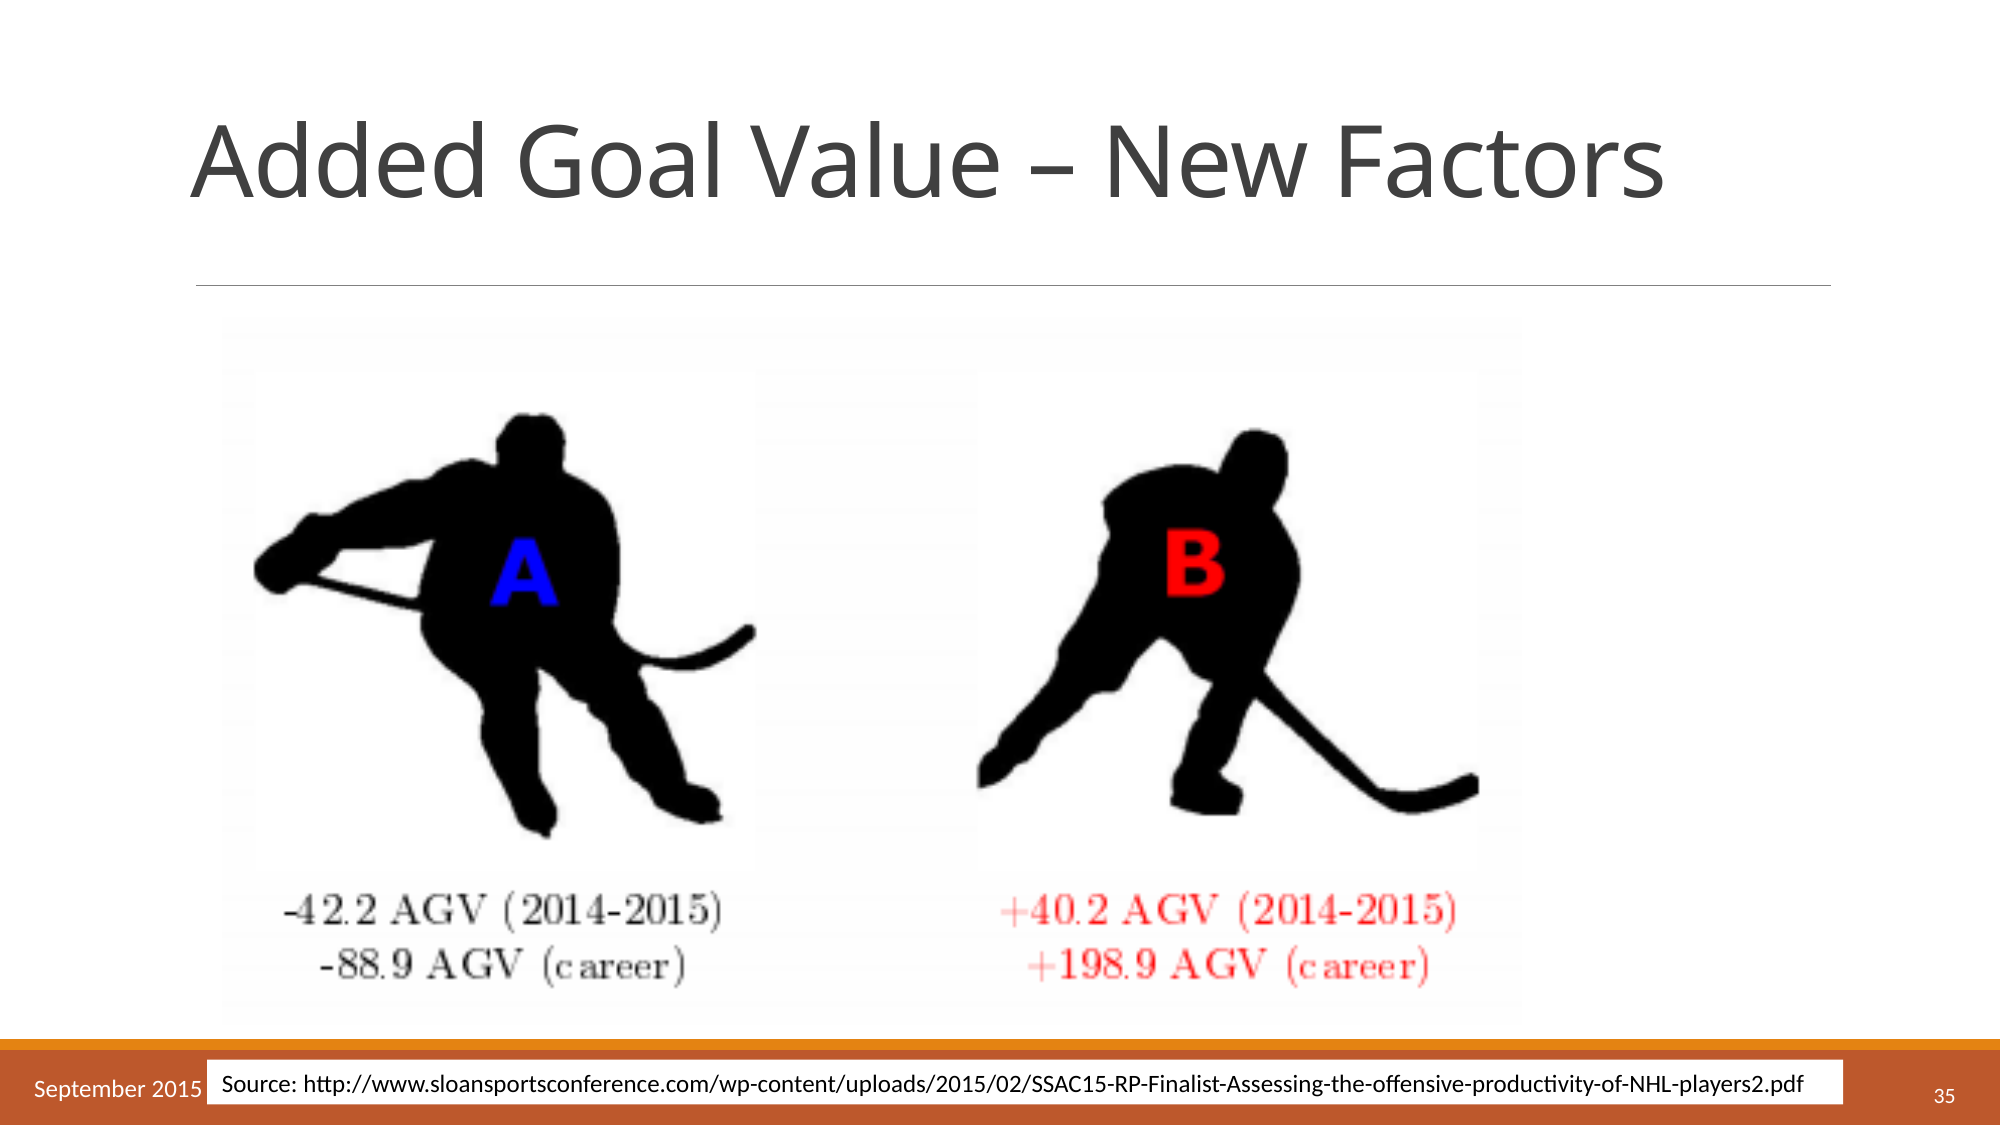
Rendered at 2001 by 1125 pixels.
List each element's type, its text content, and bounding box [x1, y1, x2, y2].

text_box Source: http://www.sloansportsconference.com/wp-content/uploads/2015/02/SSAC15-RP-Finalist-Assessing-the-offensive-productivity-of-NHL-players2.pdf [207, 1059, 1844, 1105]
title Added Goal Value – New Factors [175, 94, 1826, 225]
picture [221, 316, 1522, 1025]
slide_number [19, 1065, 425, 1125]
slide_number 35 [1755, 1065, 1971, 1125]
